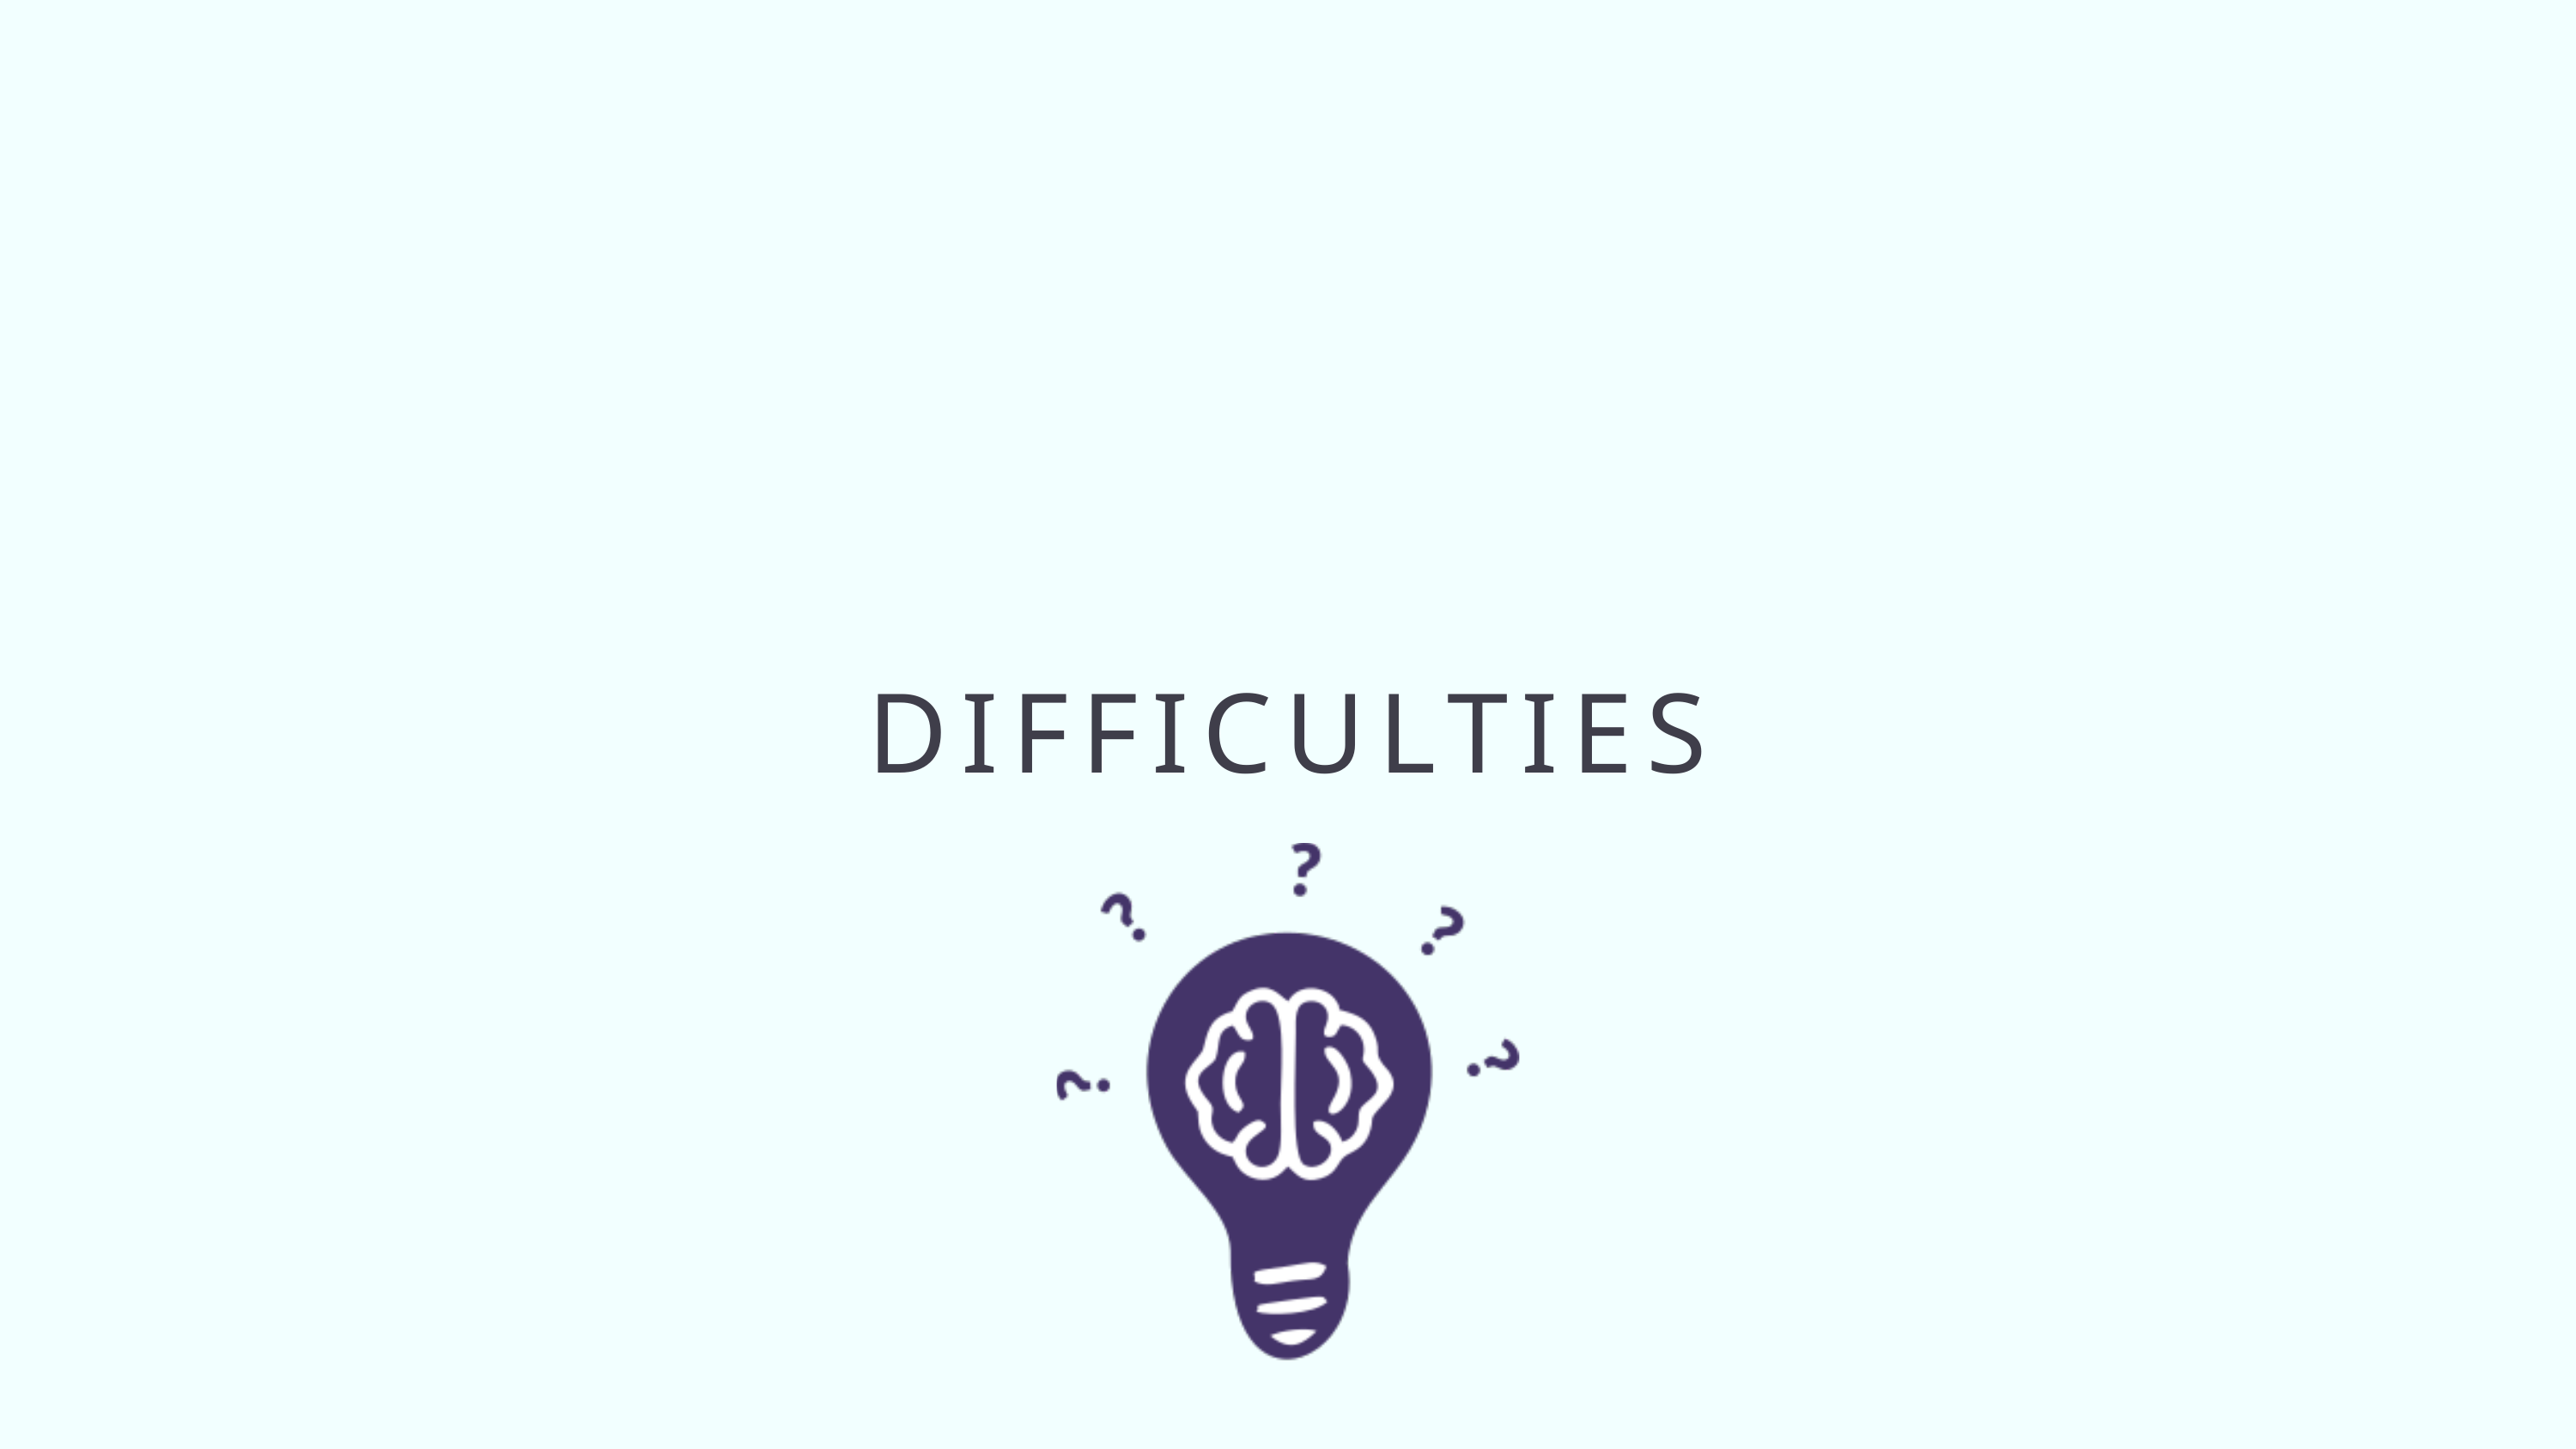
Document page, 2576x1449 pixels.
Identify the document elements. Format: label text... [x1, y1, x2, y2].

text_box [1056, 843, 1520, 1423]
text_box DIFFICULTIES [478, 641, 2098, 796]
